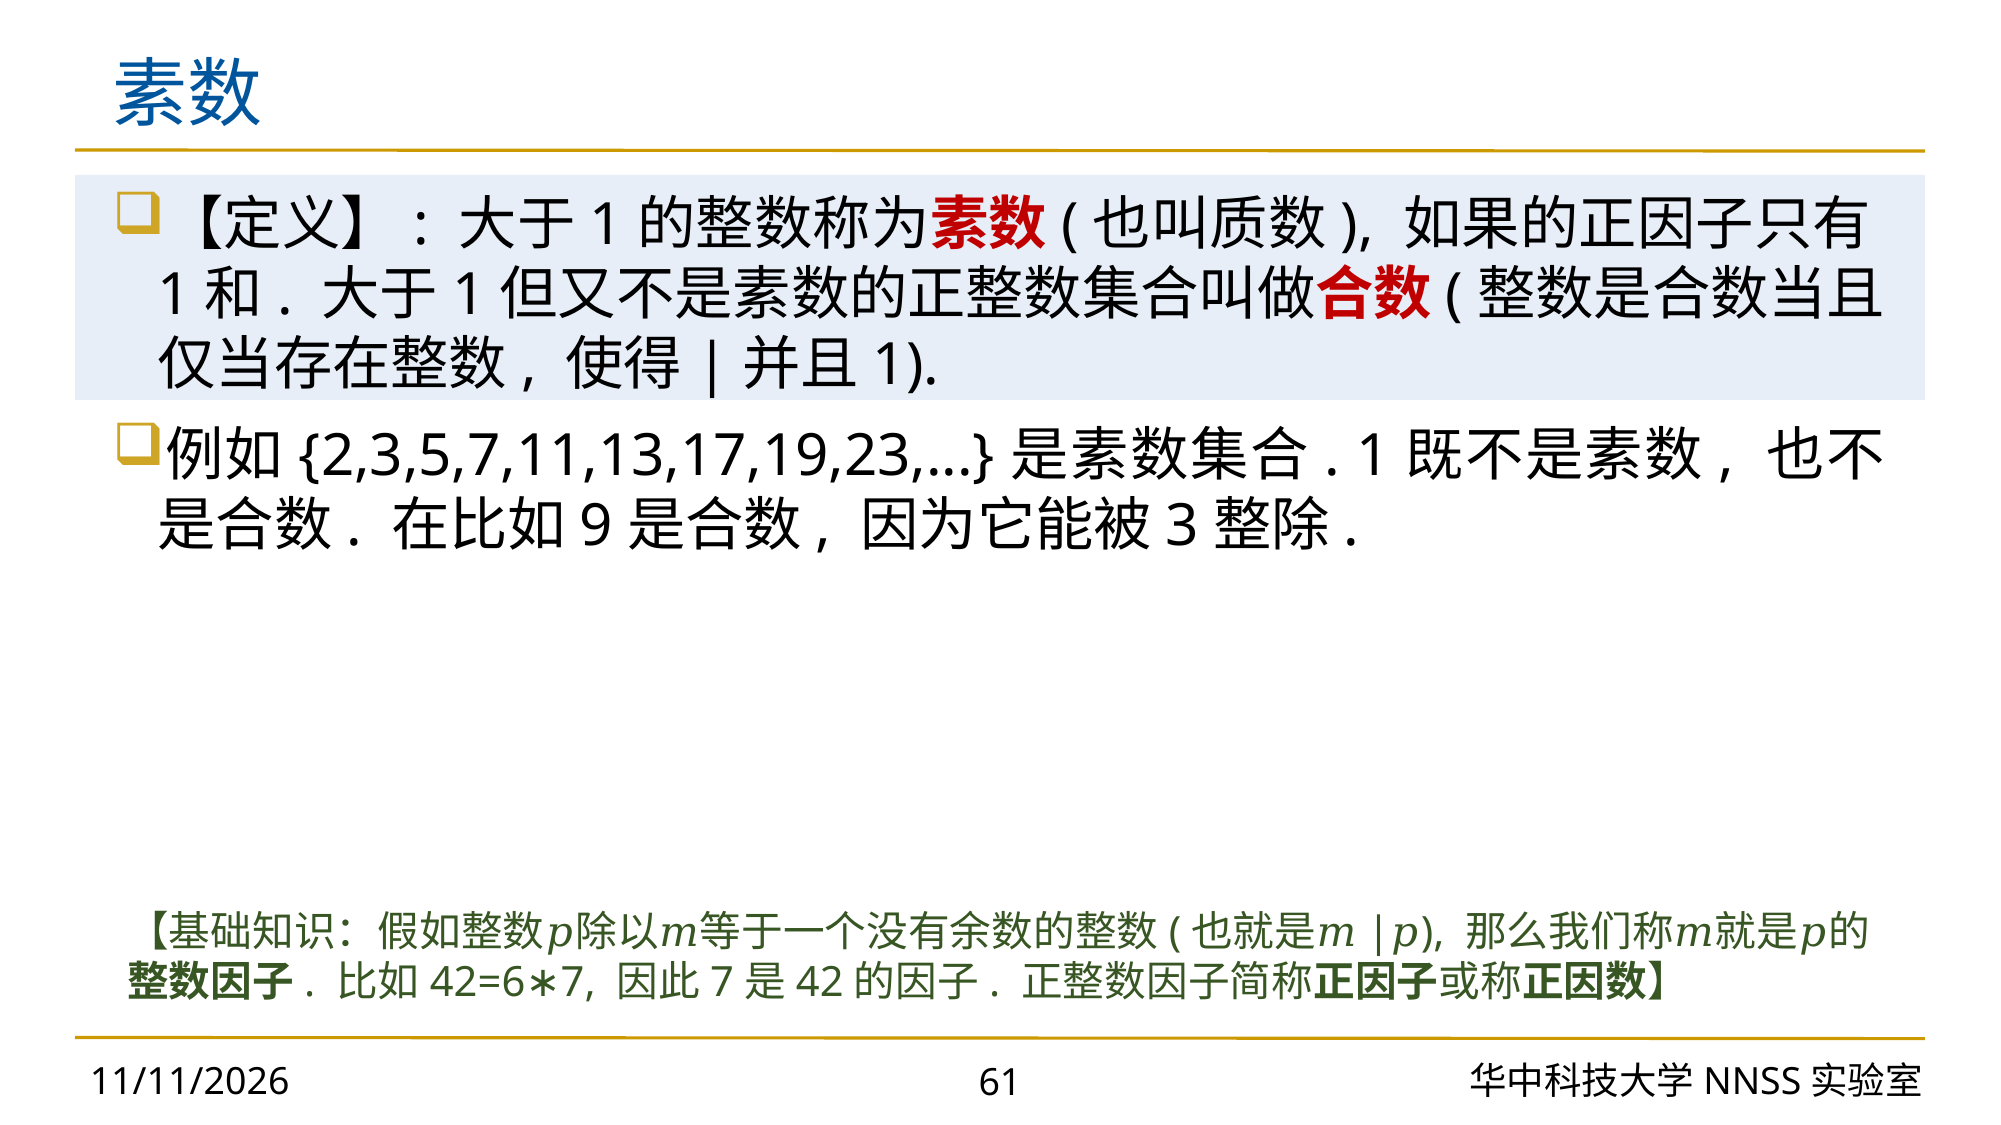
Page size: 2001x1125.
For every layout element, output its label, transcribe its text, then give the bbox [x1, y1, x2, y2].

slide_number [75, 1050, 550, 1111]
slide_number 61 [699, 1050, 1262, 1111]
text_box [74, 174, 1926, 401]
text_box 【基础知识：假如整数𝑝除以𝑚等于一个没有余数的整数(也就是𝑚|𝑝), 那么我们称𝑚就是𝑝的整数因子. 比如42=6∗7, 因此7是42的因子. 正整数因子简称正因子或称正因数】 [112, 897, 1923, 1013]
title 素数 [97, 44, 1900, 149]
footer 华中科技大学NNSS实验室 [1262, 1050, 1938, 1113]
